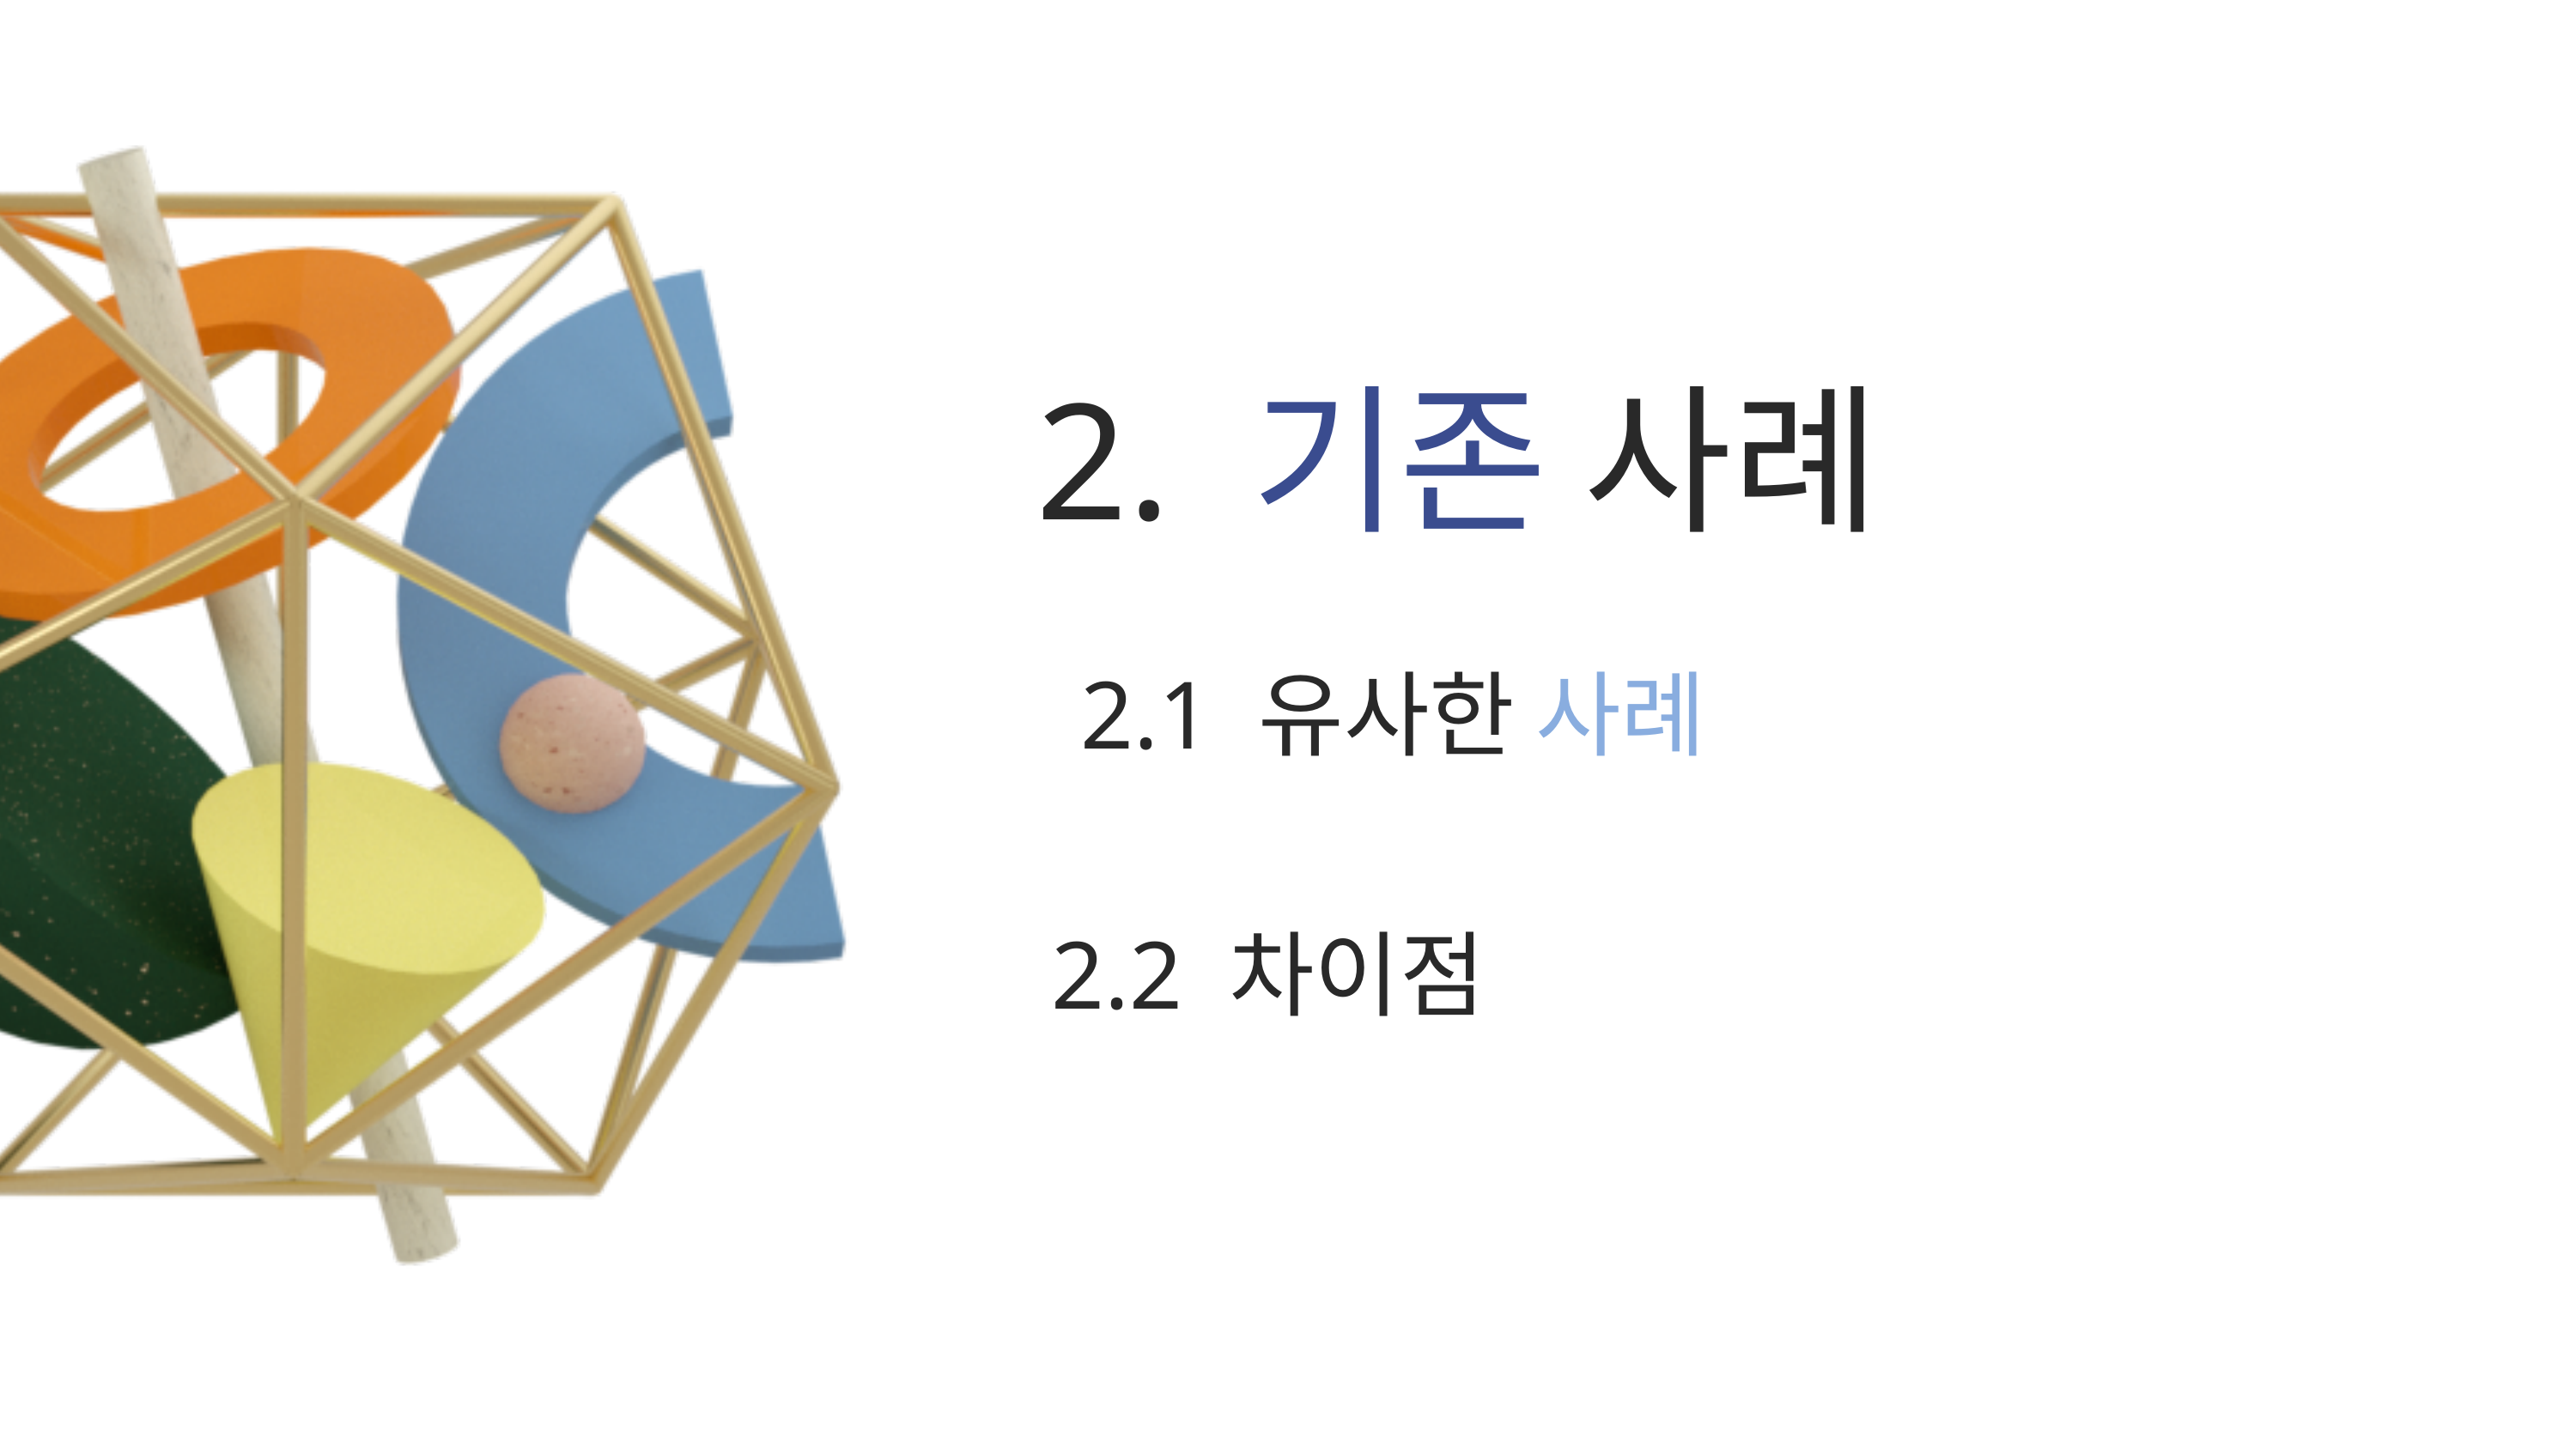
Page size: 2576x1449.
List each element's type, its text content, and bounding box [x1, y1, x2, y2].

text_box [0, 144, 849, 1269]
text_box 2.1 유사한 사례 2.2 차이점 [1002, 637, 1785, 1028]
text_box 2. 기존 사례 [1036, 374, 2432, 552]
